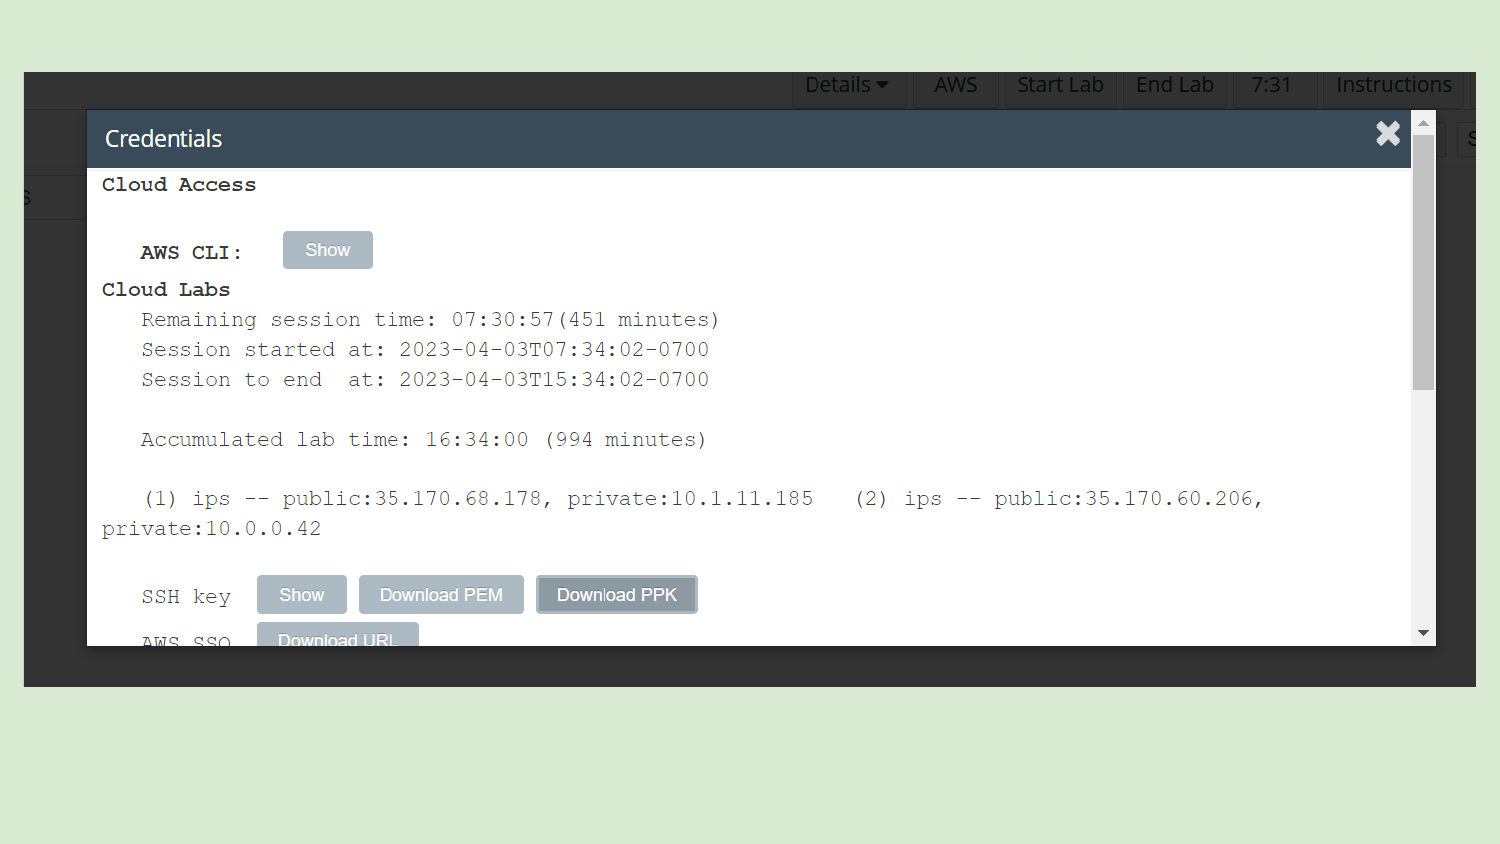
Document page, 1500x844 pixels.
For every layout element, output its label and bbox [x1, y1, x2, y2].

picture [23, 71, 1477, 687]
